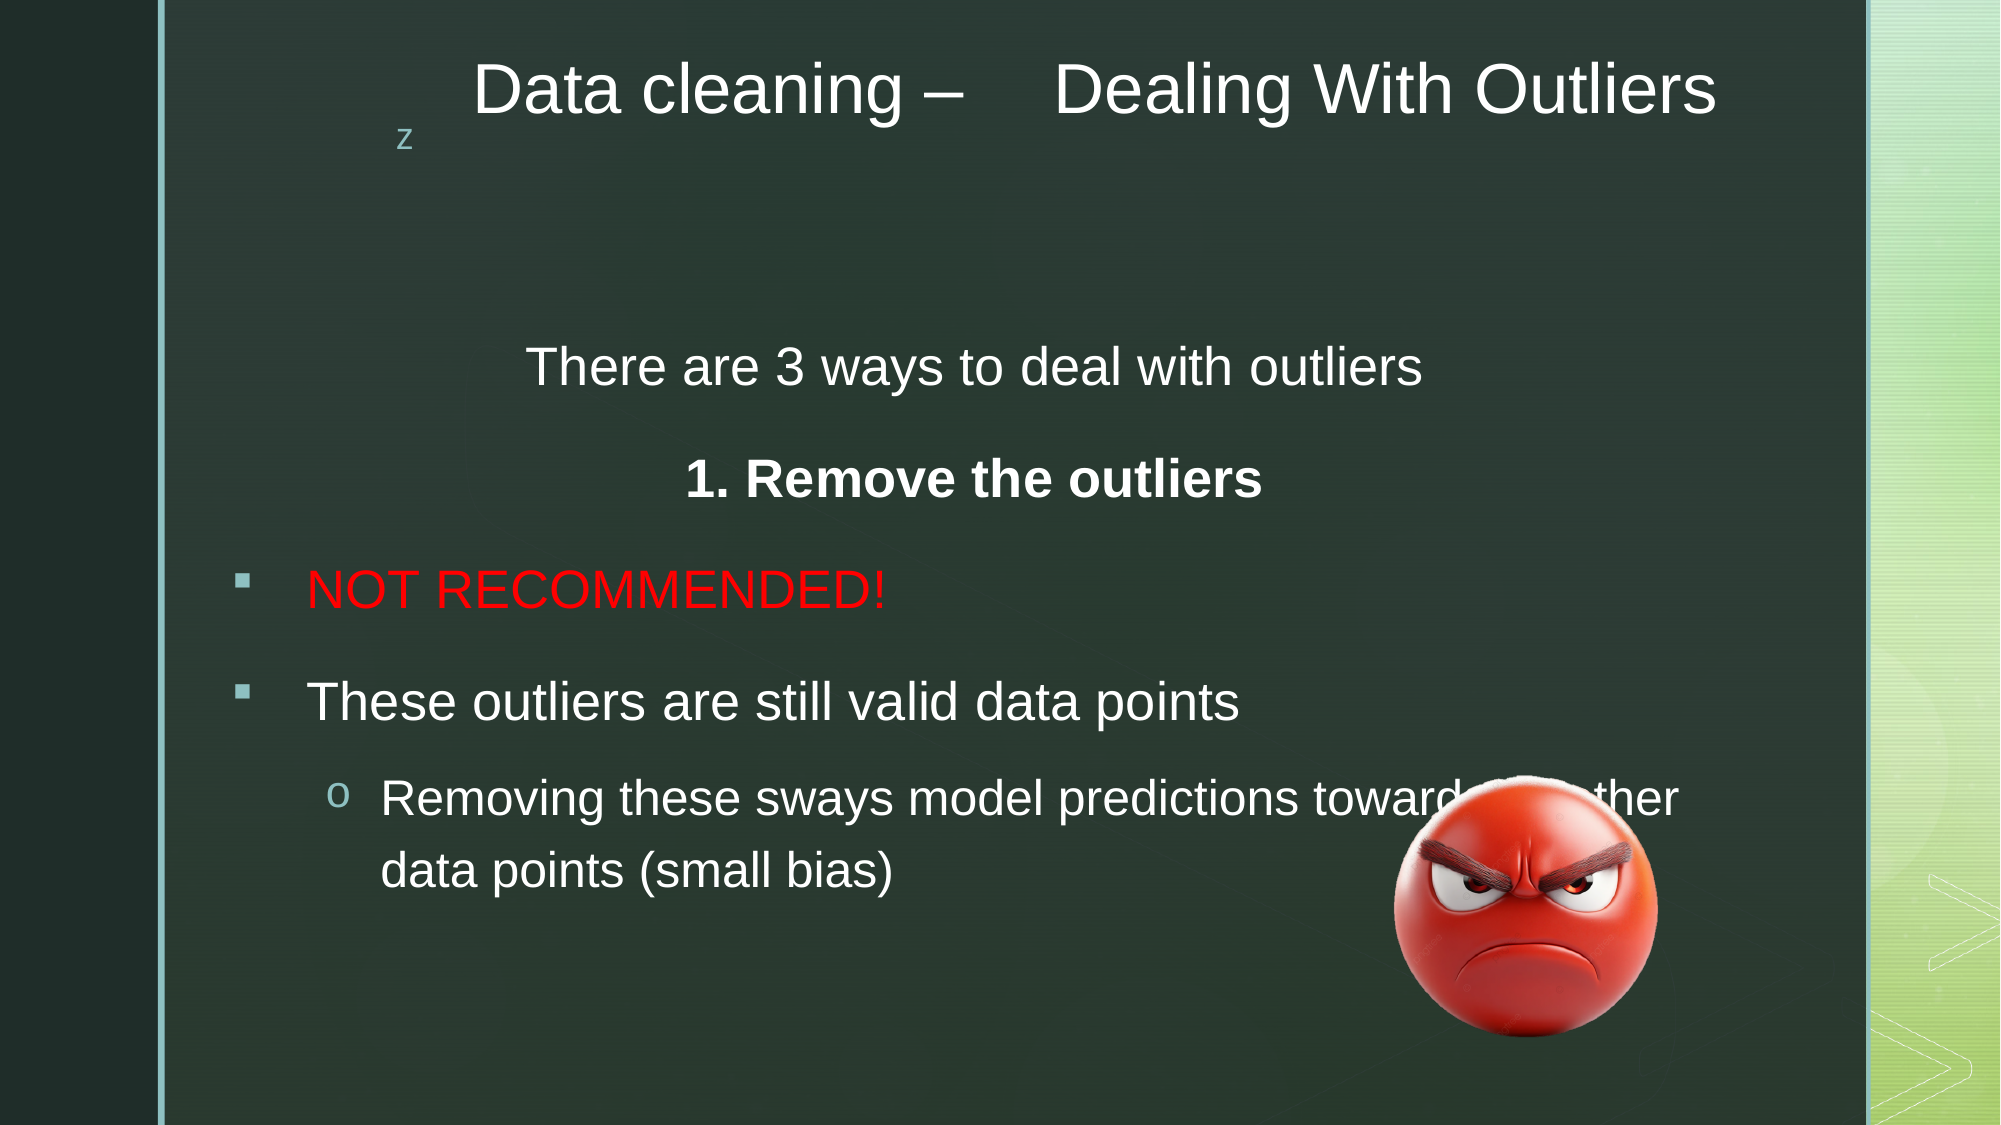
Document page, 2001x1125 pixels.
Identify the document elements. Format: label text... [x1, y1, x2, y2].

picture [1354, 735, 1700, 1080]
list There are 3 ways to deal with outliers 1. Remove the outliers NOT RECOMMENDED! These outliers are still valid data points Removing these sways model predictions towards all other data points (small bias) [216, 227, 1734, 1101]
picture [1871, 0, 2001, 1125]
title Data cleaning – Dealing With Outliers [232, 45, 1734, 147]
